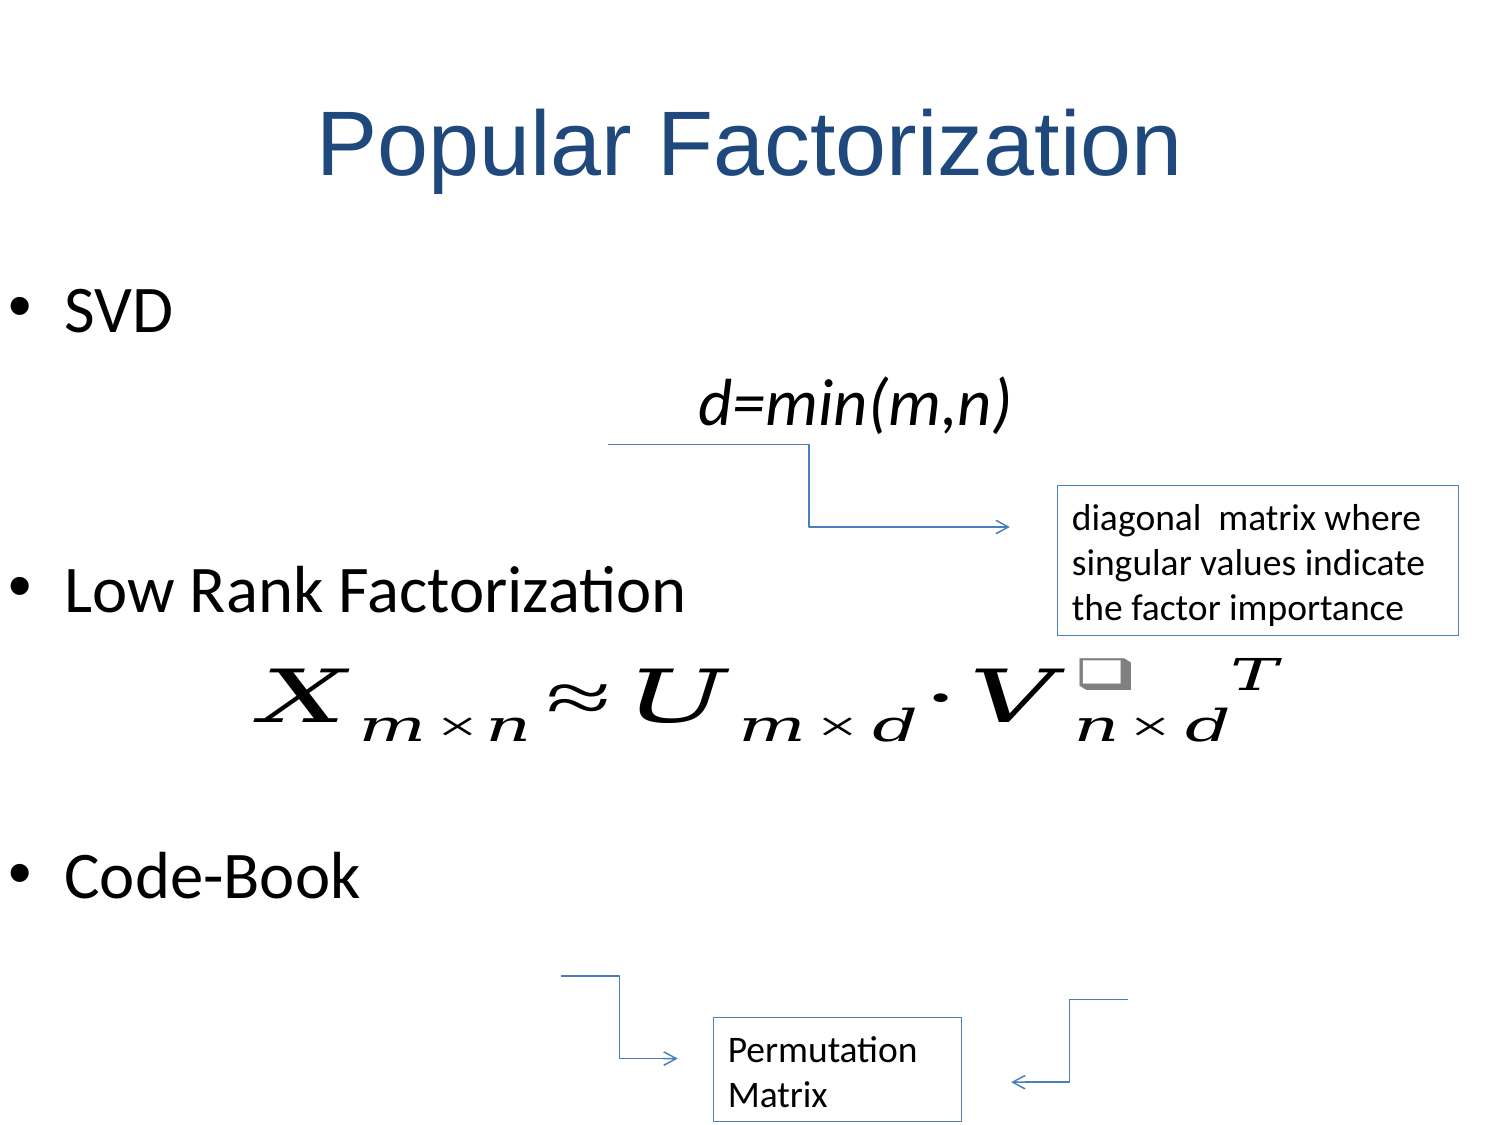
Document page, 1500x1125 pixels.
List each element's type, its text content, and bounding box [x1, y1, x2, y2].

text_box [1010, 999, 1129, 1083]
title Popular Factorization [75, 45, 1425, 233]
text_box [560, 975, 678, 1059]
text_box diagonal matrix where singular values indicate the factor importance [1057, 485, 1459, 636]
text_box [608, 444, 1011, 528]
text_box Permutation Matrix [713, 1017, 962, 1122]
